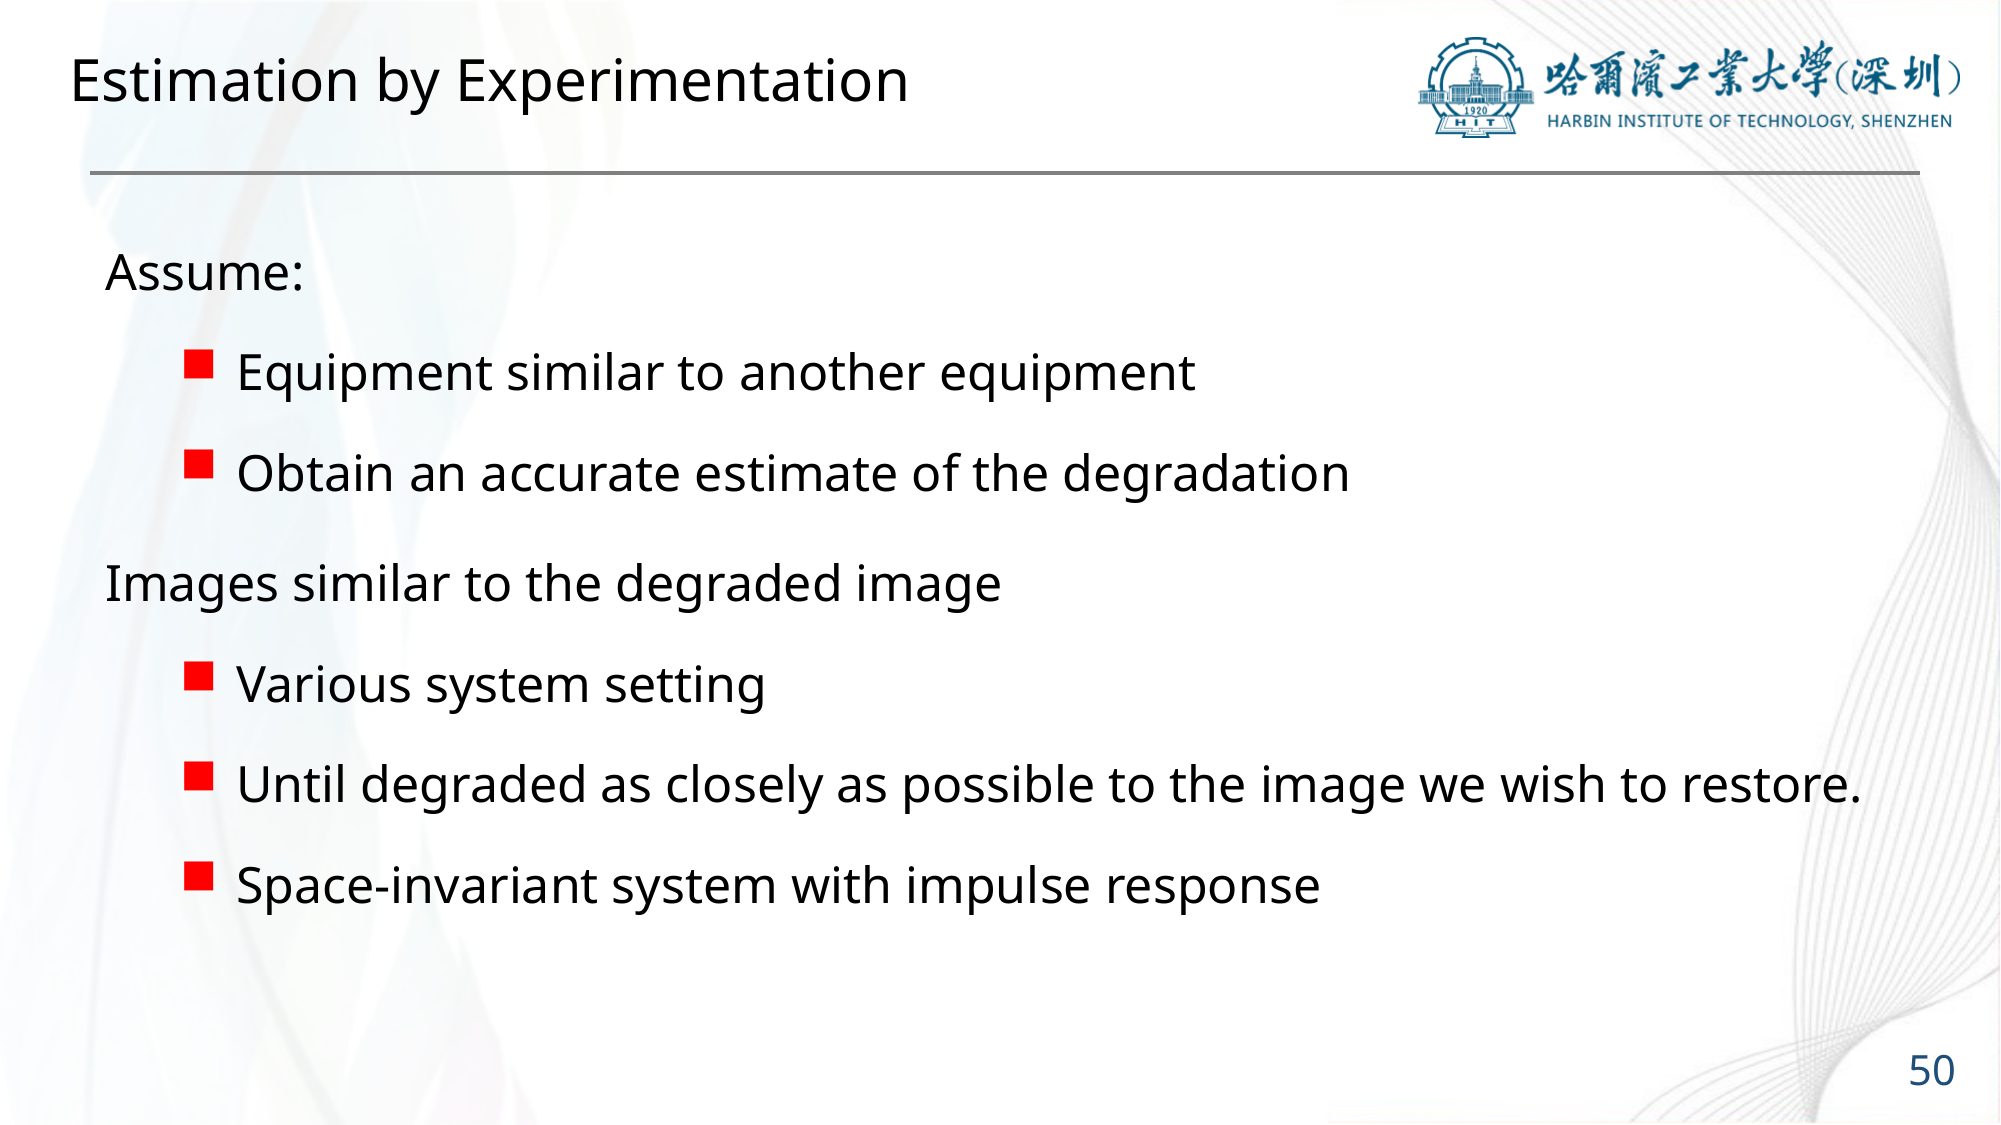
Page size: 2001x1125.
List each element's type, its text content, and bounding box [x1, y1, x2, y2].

slide_number 50 [1521, 1042, 1972, 1103]
list Assume: Equipment similar to another equipment Obtain an accurate estimate of the degradation Images similar to the degraded image Various system setting Until degraded as closely as possible to the image we wish to restore. Space-invariant system with impulse response [90, 202, 1934, 987]
picture [0, 0, 2001, 1125]
title Estimation by Experimentation [54, 0, 1385, 174]
